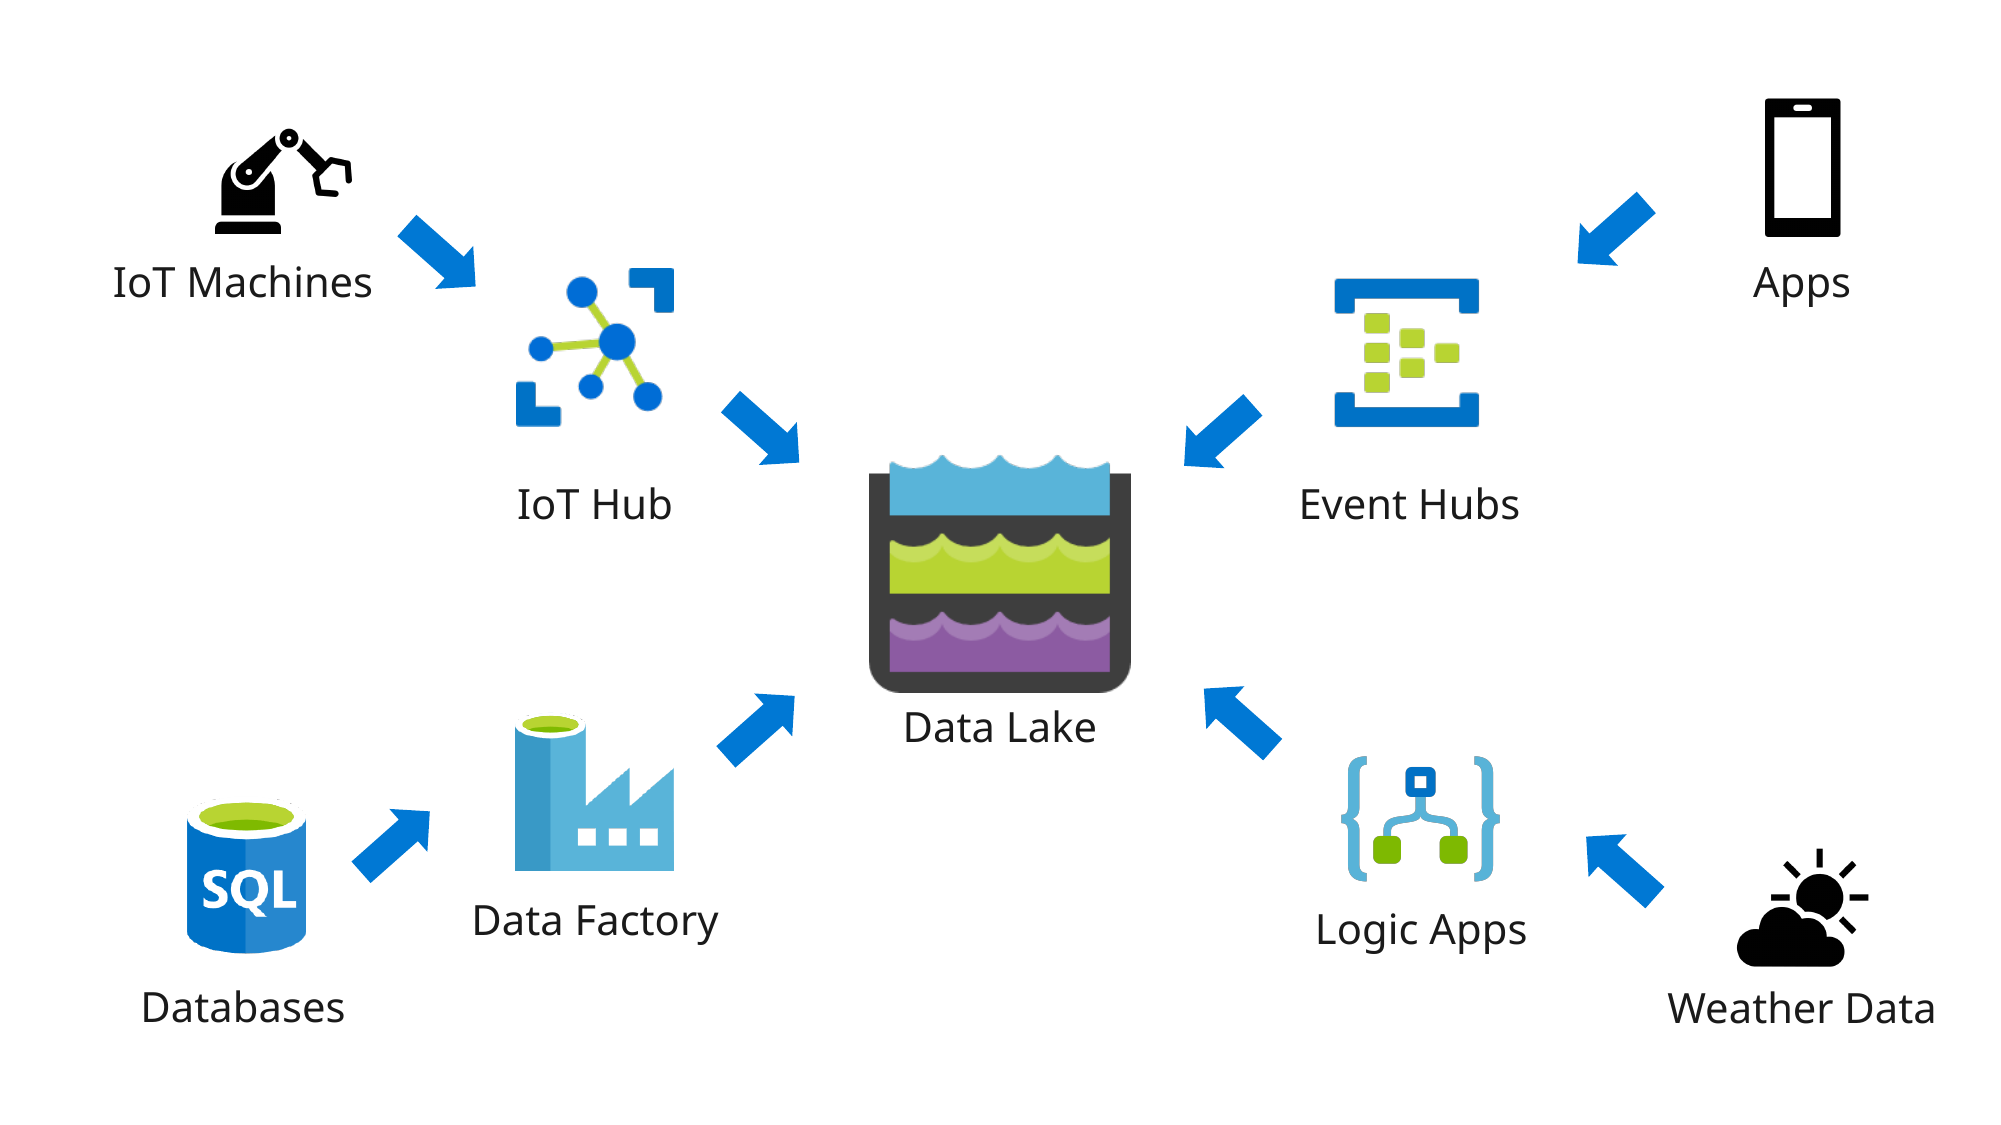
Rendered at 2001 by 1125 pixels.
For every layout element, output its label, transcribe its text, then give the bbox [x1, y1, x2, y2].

text_box [1576, 191, 1657, 267]
text_box [720, 390, 801, 466]
text_box [715, 692, 796, 769]
text_box Event Hubs [1298, 477, 1521, 529]
picture [516, 268, 675, 427]
text_box [1585, 833, 1666, 909]
picture [166, 795, 325, 954]
text_box [1203, 685, 1283, 761]
text_box [396, 214, 477, 290]
text_box IoT Machines [112, 256, 374, 307]
text_box [1183, 393, 1263, 470]
text_box [350, 808, 431, 884]
picture [1726, 832, 1878, 983]
picture [1330, 726, 1513, 908]
text_box Weather Data [1667, 981, 1938, 1032]
picture [207, 105, 358, 257]
picture [869, 432, 1131, 693]
picture [1330, 274, 1489, 433]
picture [1726, 92, 1878, 244]
picture [515, 712, 674, 871]
text_box Apps [1753, 256, 1852, 307]
text_box Data Lake [902, 701, 1098, 752]
text_box Logic Apps [1314, 903, 1528, 954]
text_box Databases [140, 981, 346, 1032]
text_box Data Factory [471, 893, 719, 944]
text_box IoT Hub [517, 477, 674, 529]
